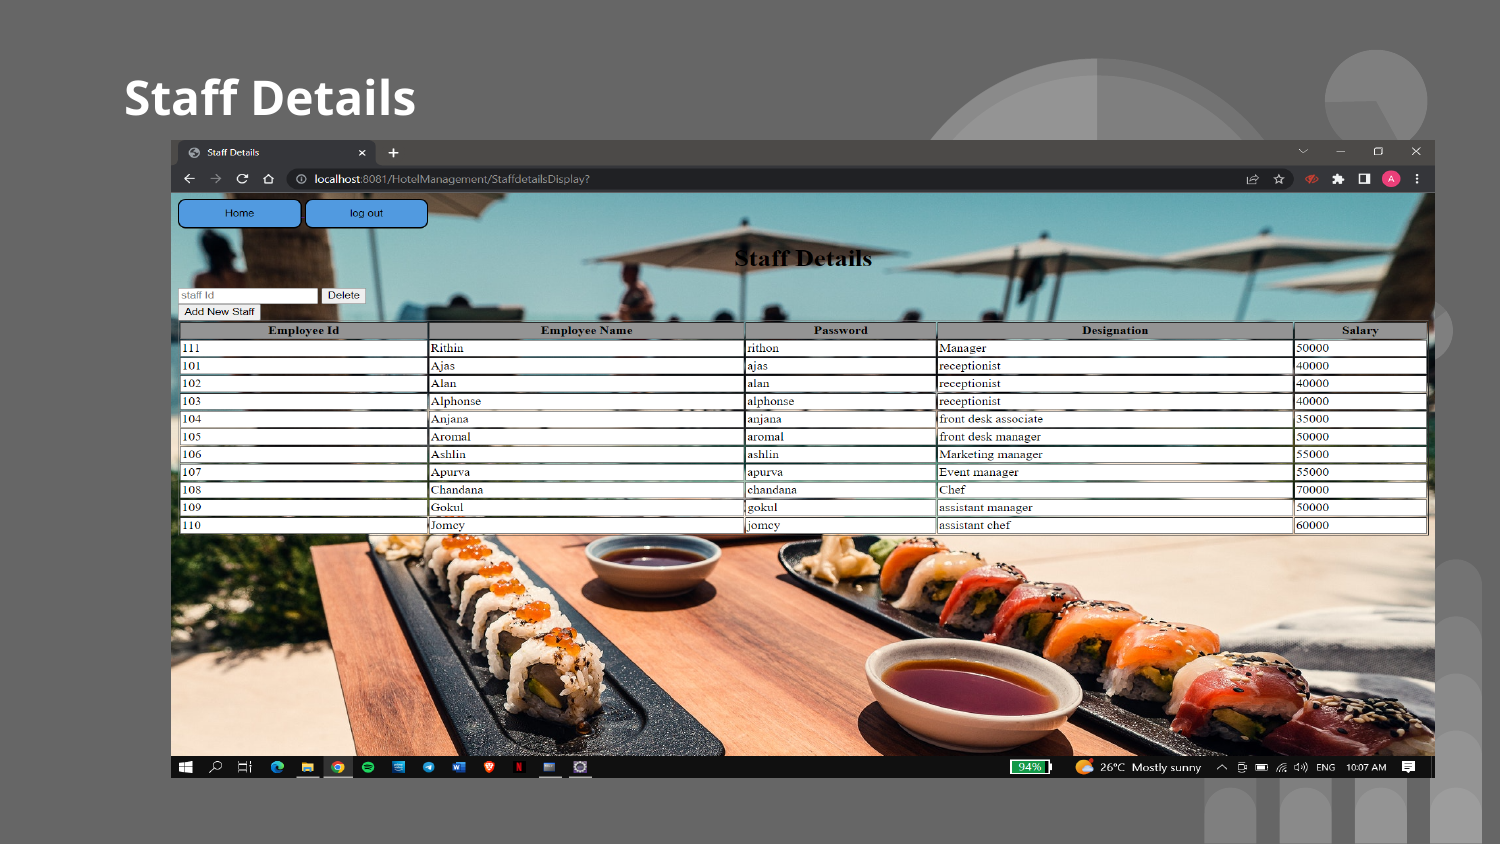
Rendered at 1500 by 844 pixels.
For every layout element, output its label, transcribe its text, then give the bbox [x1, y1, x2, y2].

picture [171, 140, 1435, 778]
title Staff Details [109, 52, 1128, 141]
